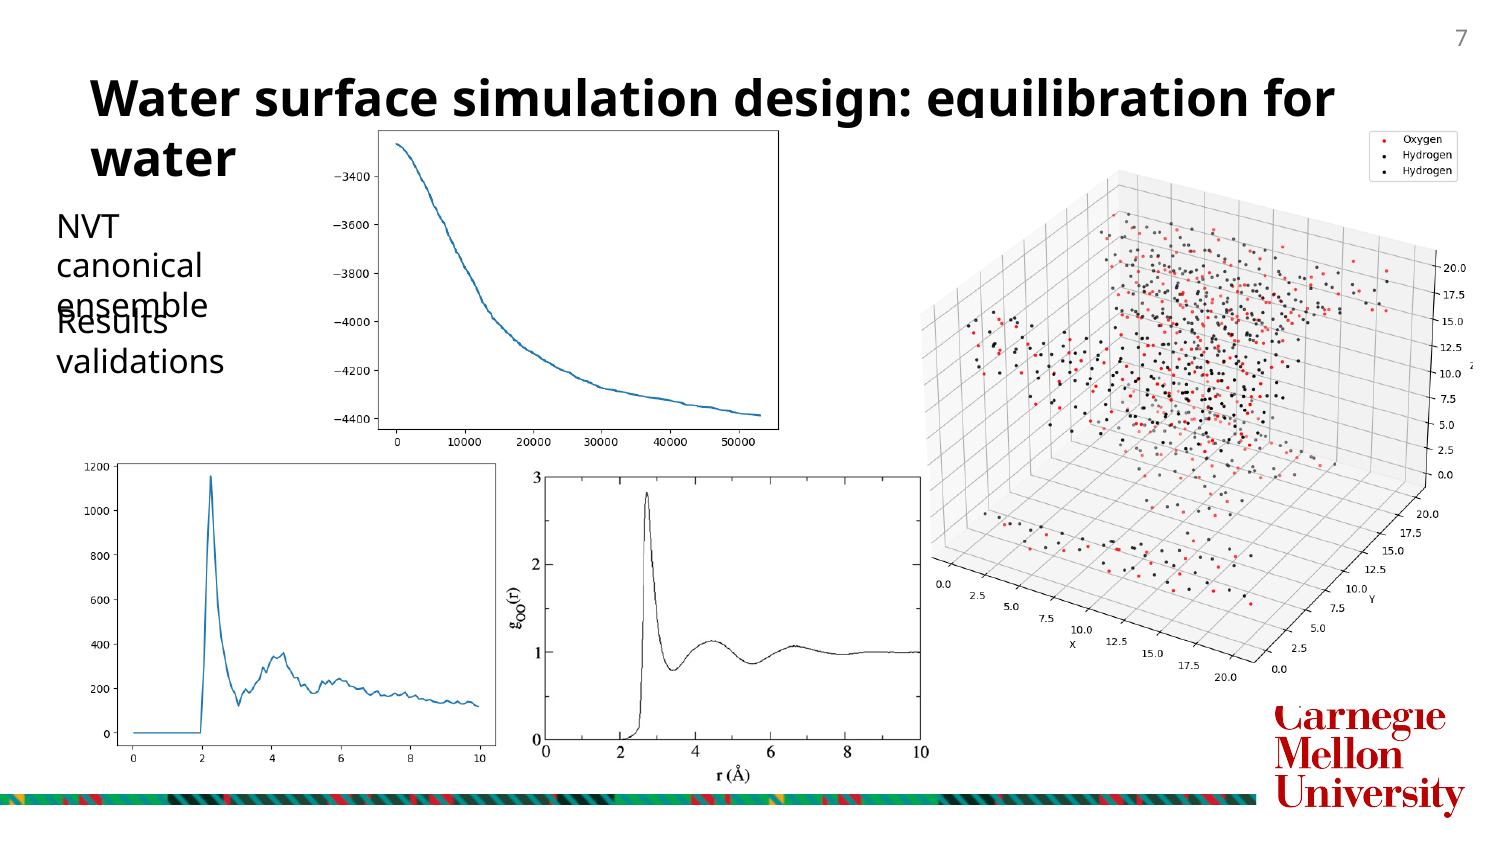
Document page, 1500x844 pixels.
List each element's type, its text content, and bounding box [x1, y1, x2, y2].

text_box Results validations [41, 293, 243, 388]
picture [0, 794, 1257, 805]
title Water surface simulation design: equilibration for water [75, 59, 1425, 186]
text_box NVT canonical ensemble [41, 197, 290, 332]
picture [74, 118, 1473, 818]
